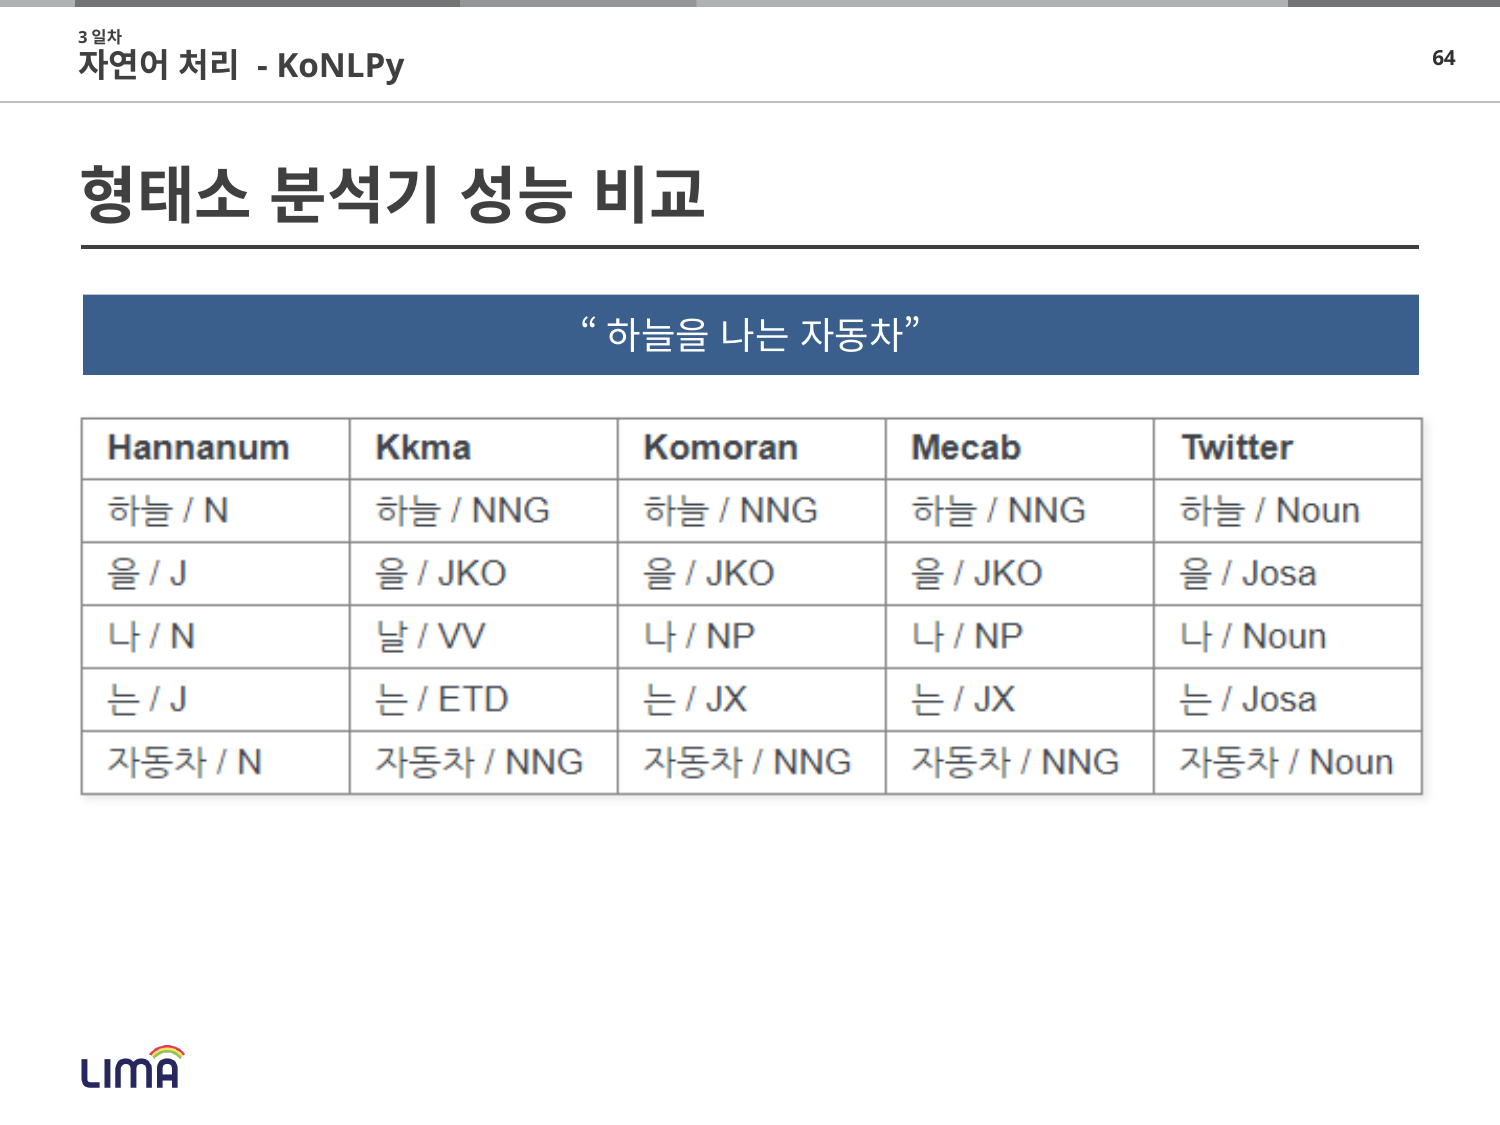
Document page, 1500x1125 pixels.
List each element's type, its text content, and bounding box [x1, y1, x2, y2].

text_box “하늘을 나는 자동차” [81, 292, 1421, 377]
title 형태소 분석기 성능 비교 [65, 148, 1416, 257]
picture [81, 1045, 185, 1088]
picture [0, 0, 1500, 23]
picture [54, 397, 1457, 826]
text_box 3일차 자연어 처리 - KoNLPy [61, 21, 476, 93]
